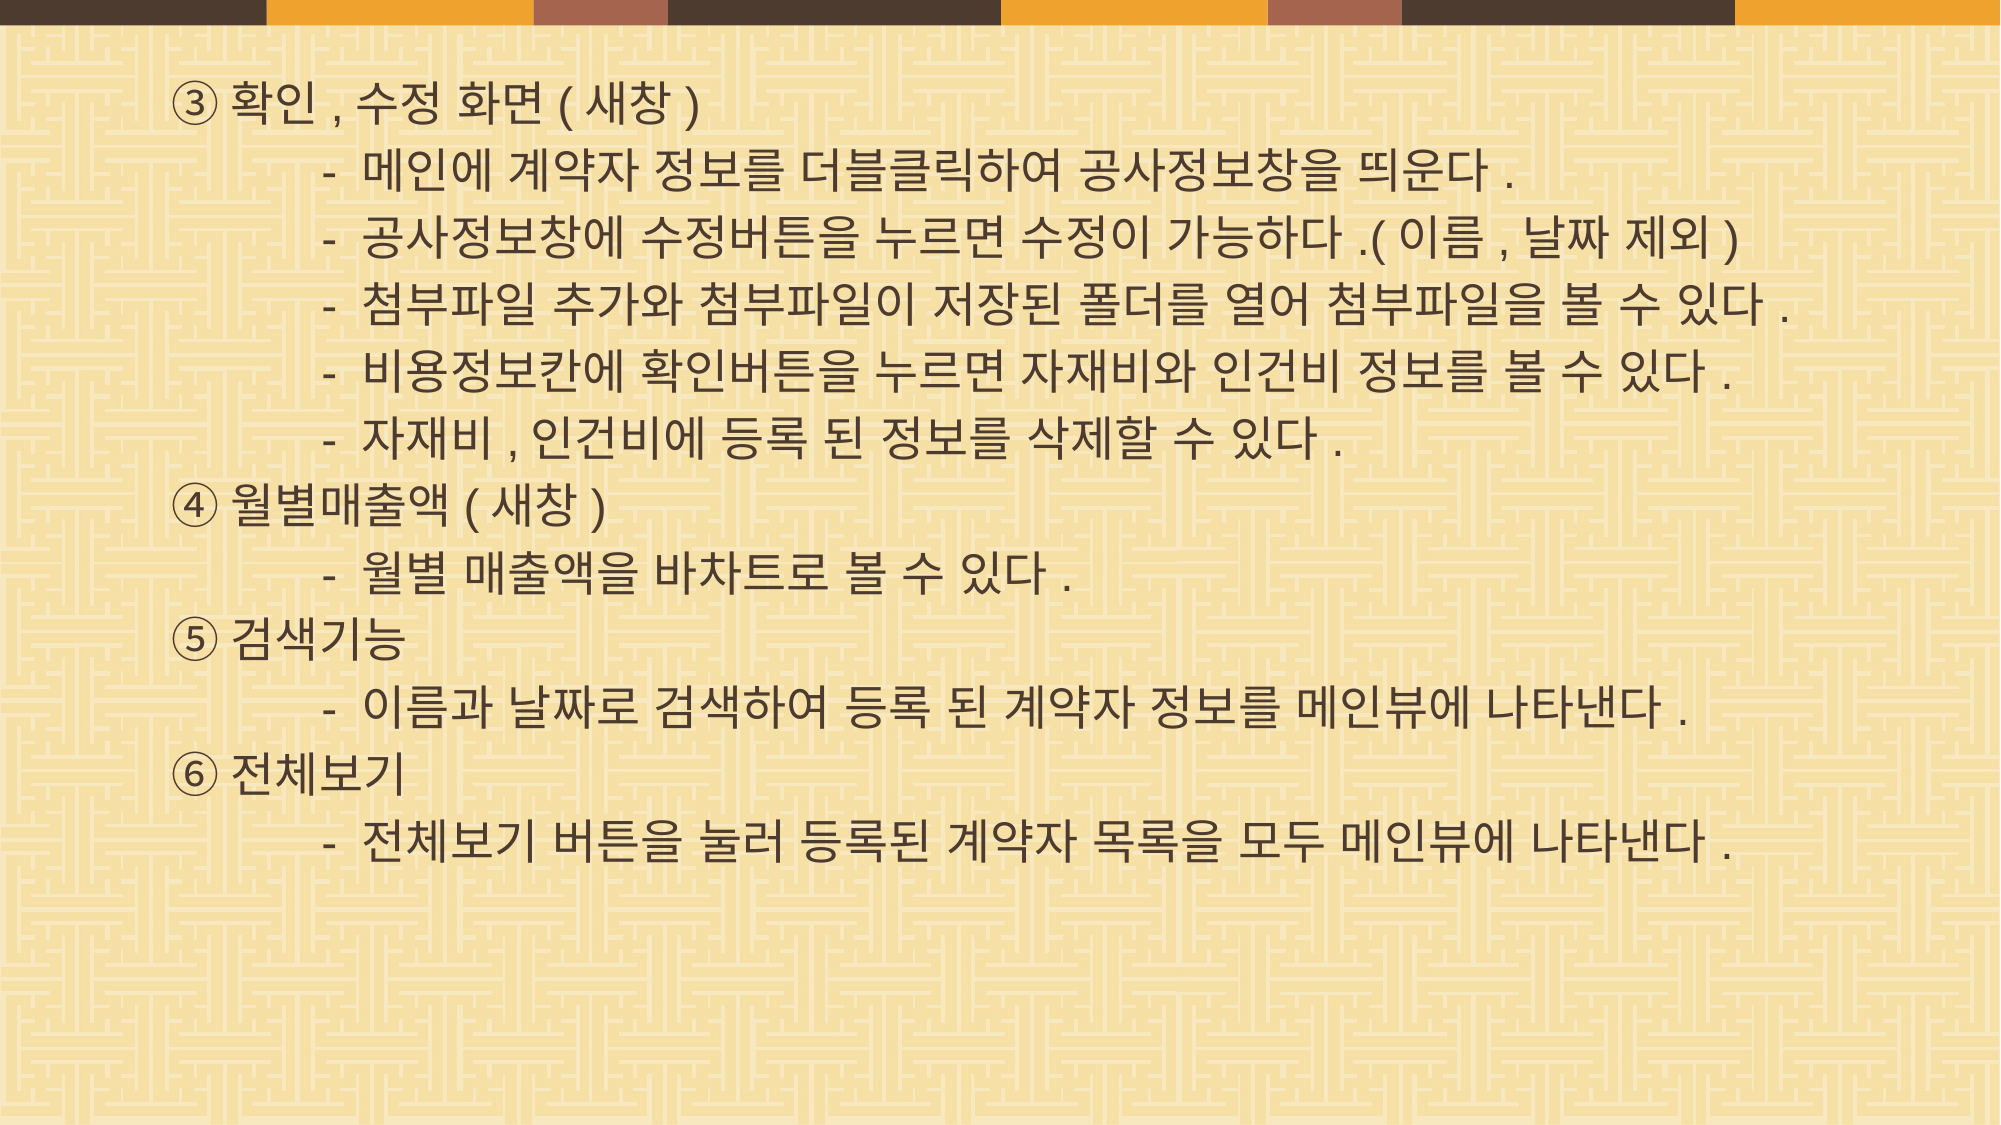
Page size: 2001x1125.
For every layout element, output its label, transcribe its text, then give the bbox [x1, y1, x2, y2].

list ③확인,수정 화면(새창) - 메인에 계약자 정보를 더블클릭하여 공사정보창을 띄운다. - 공사정보창에 수정버튼을 누르면 수정이 가능하다.(이름,날짜 제외) - 첨부파일 추가와 첨부파일이 저장된 폴더를 열어 첨부파일을 볼 수 있다. - 비용정보칸에 확인버튼을 누르면 자재비와 인건비 정보를 볼 수 있다. - 자재비,인건비에 등록 된 정보를 삭제할 수 있다. ④월별매출액(새창) - 월별 매출액을 바차트로 볼 수 있다. ⑤검색기능 - 이름과 날짜로 검색하여 등록 된 계약자 정보를 메인뷰에 나타낸다. ⑥전체보기 - 전체보기 버튼을 눌러 등록된 계약자 목록을 모두 메인뷰에 나타낸다. [99, 66, 1900, 1094]
